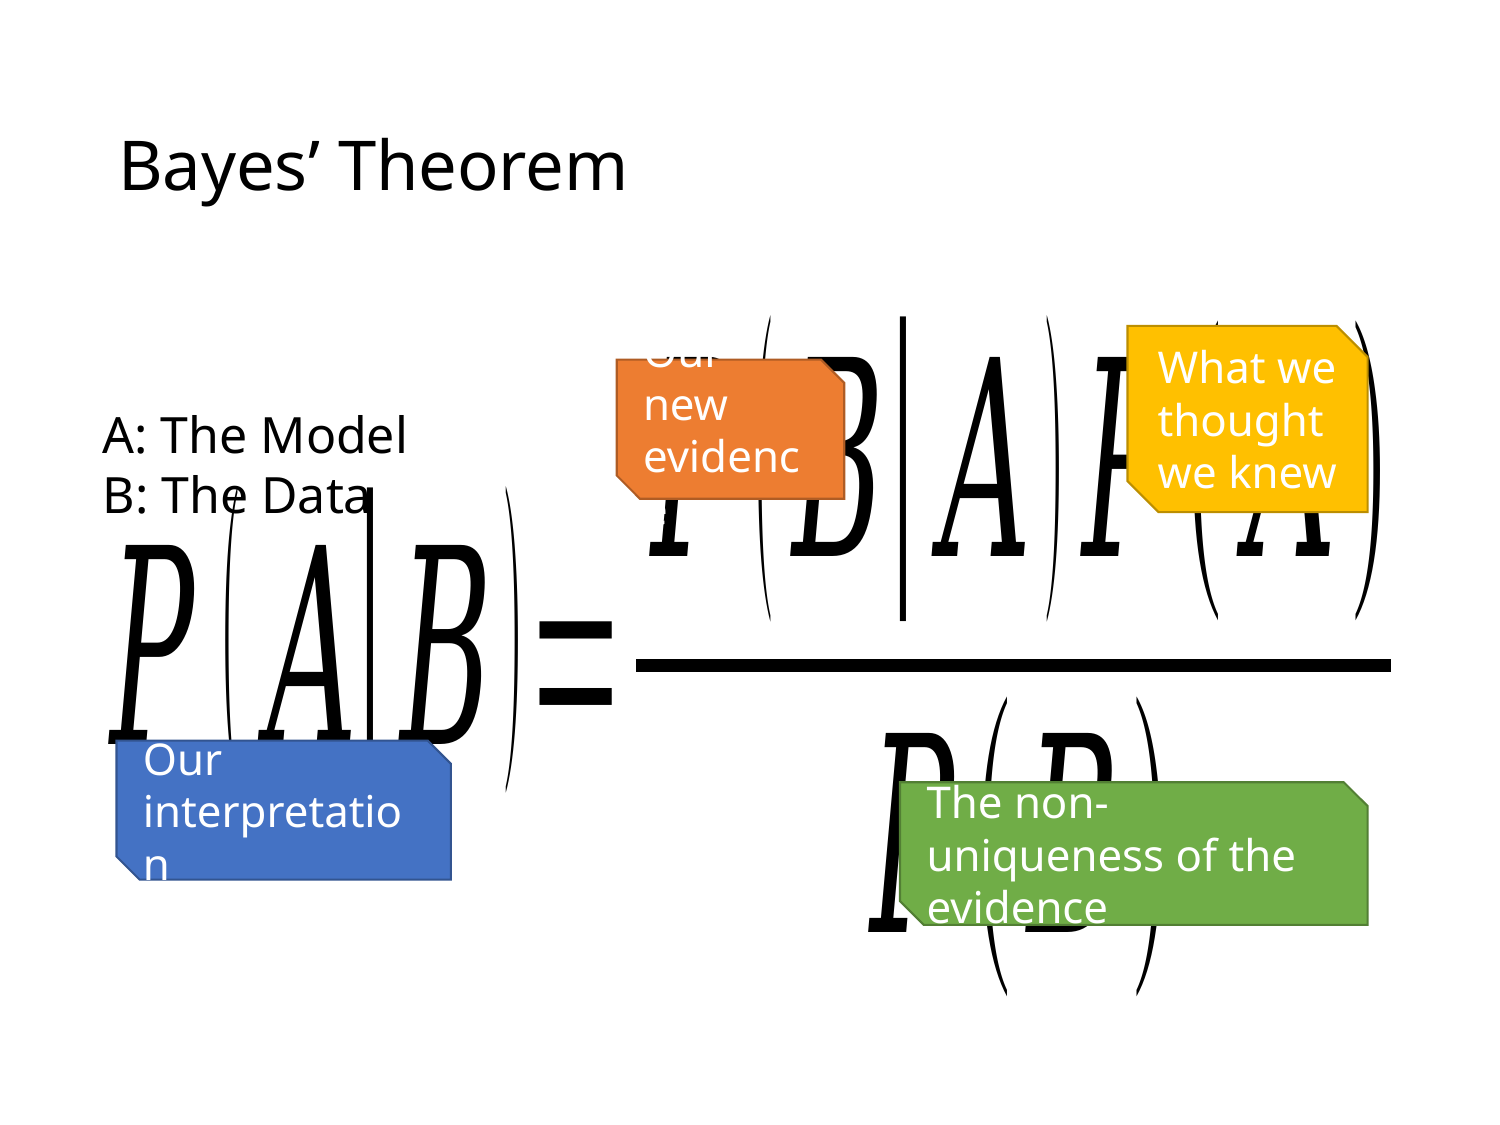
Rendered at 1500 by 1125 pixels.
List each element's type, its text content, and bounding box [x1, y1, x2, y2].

title Bayes’ Theorem [103, 59, 1397, 278]
text_box What we thought we knew [1126, 324, 1369, 514]
text_box The non-uniqueness of the evidence [898, 781, 1369, 926]
text_box A: The Model B: The Data [87, 396, 424, 531]
text_box Our new evidence [615, 358, 846, 500]
text_box Our interpretation [115, 739, 452, 881]
